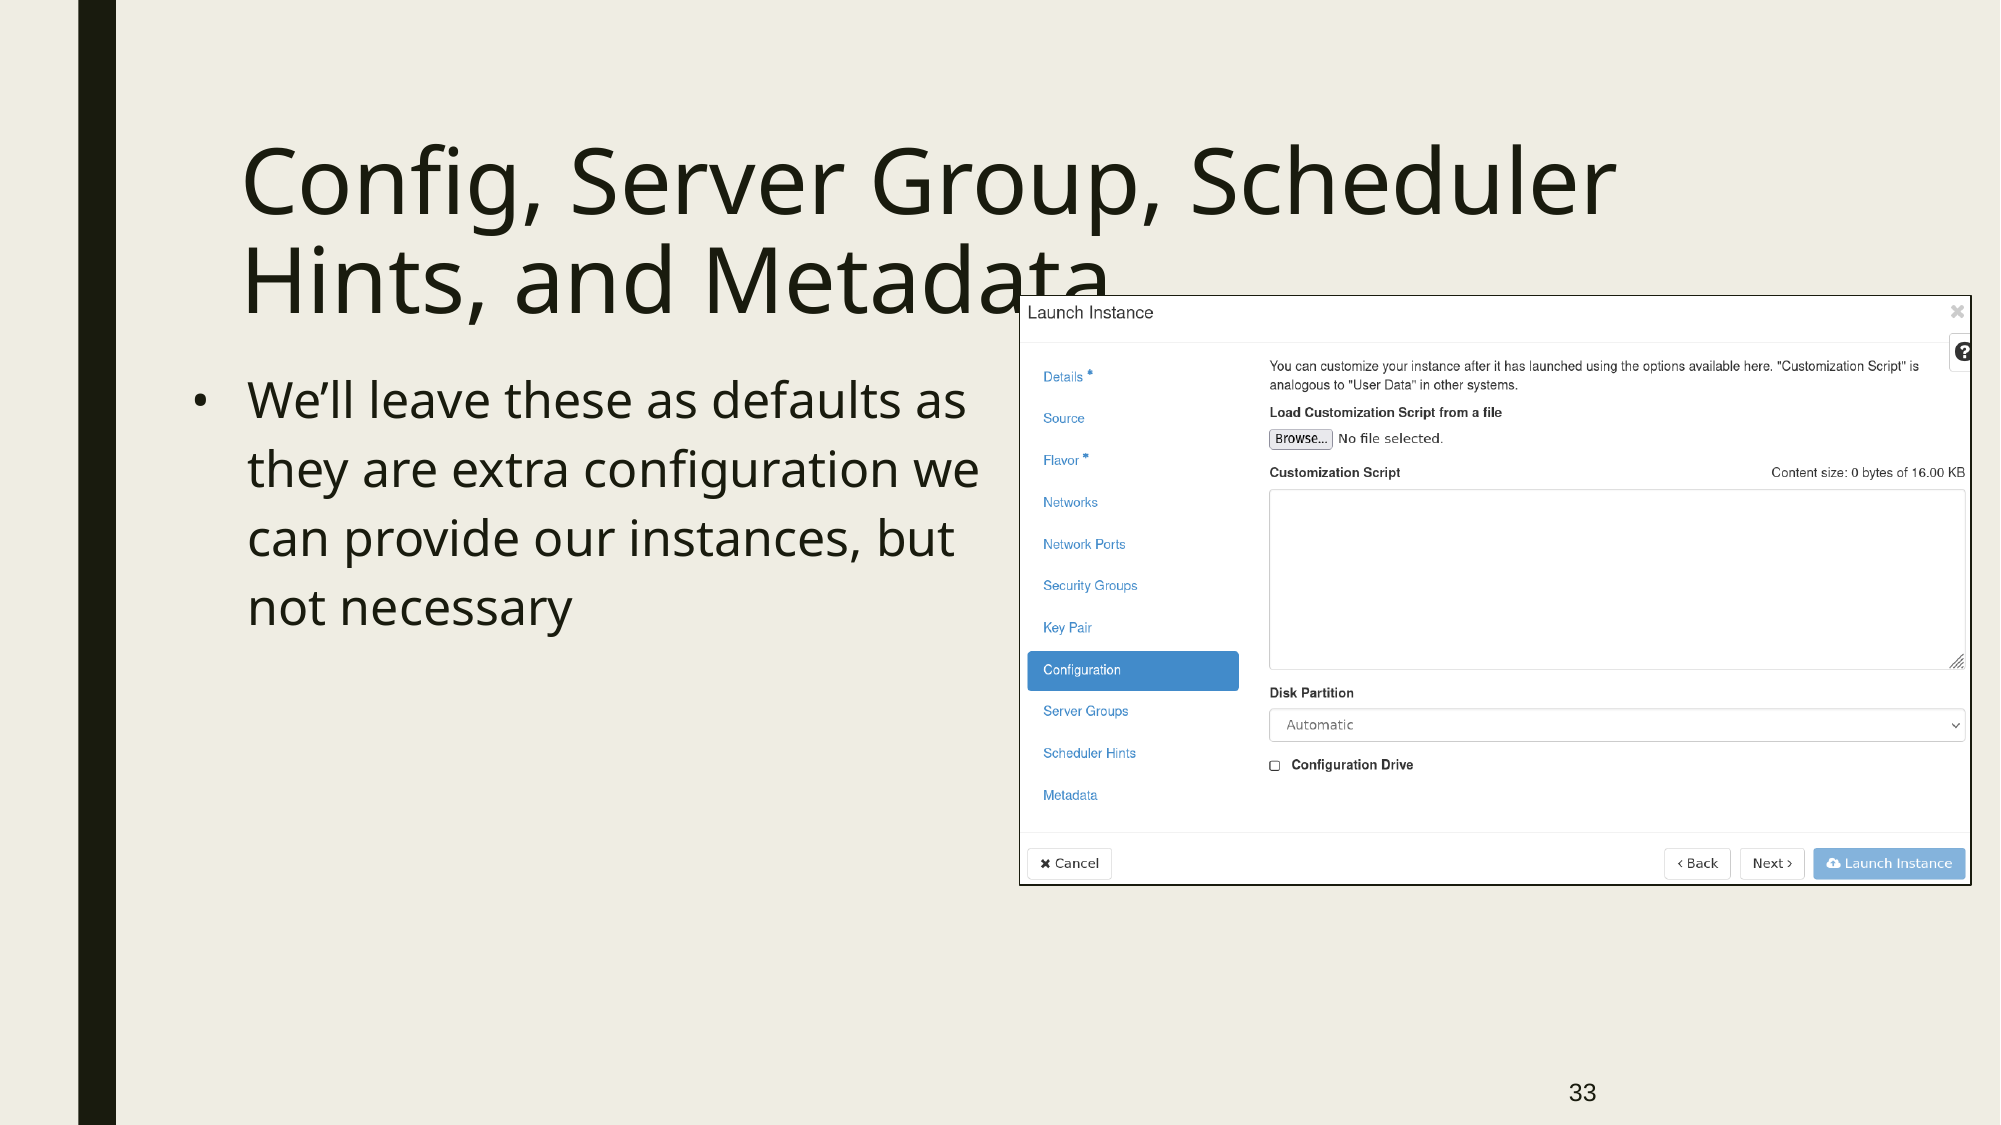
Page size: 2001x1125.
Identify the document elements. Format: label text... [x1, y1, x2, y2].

slide_number 33 [1553, 1058, 1816, 1125]
title Config, Server Group, Scheduler Hints, and Metadata [225, 112, 1800, 352]
list We’ll leave these as defaults as they are extra configuration we can provide our instances, but not necessary [157, 352, 1021, 1036]
picture [1020, 296, 1971, 885]
